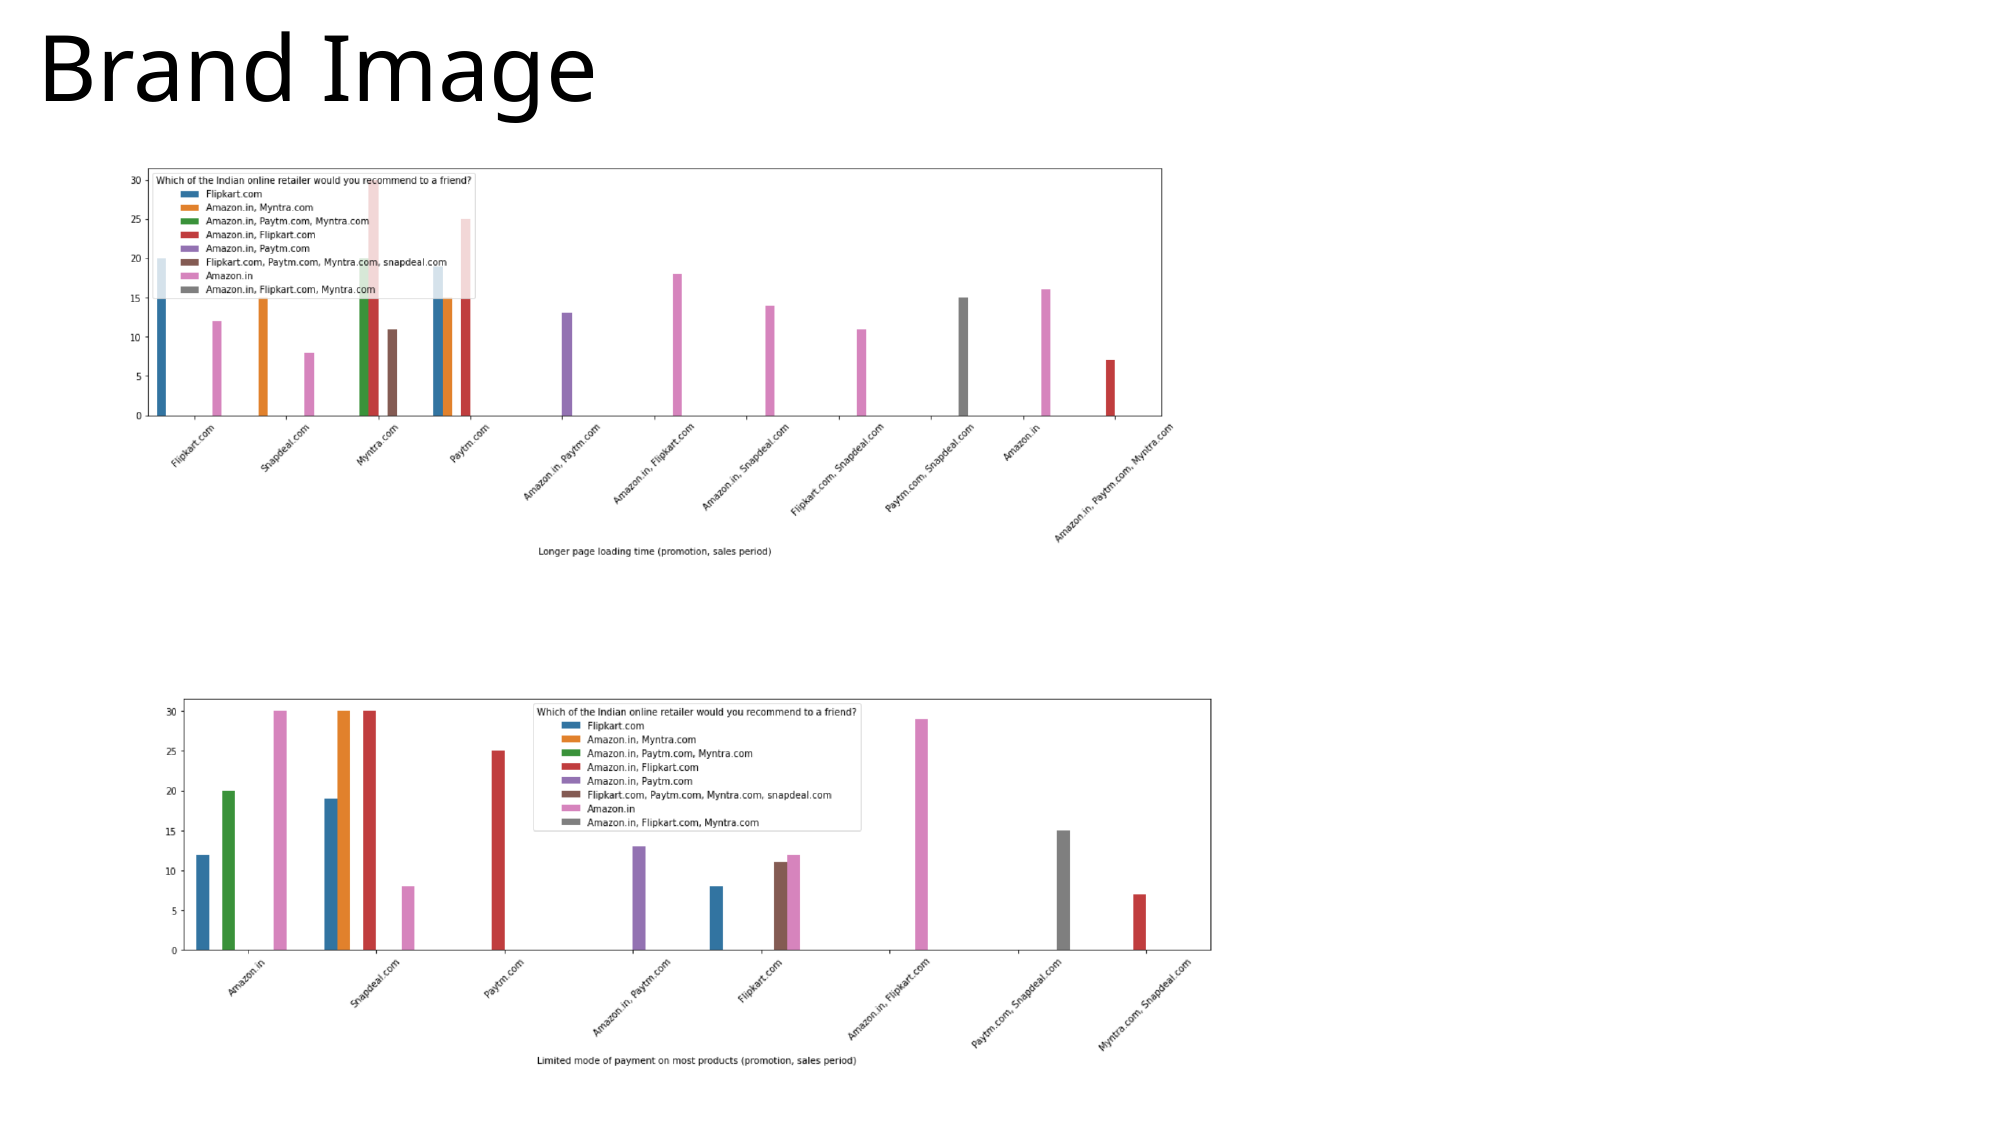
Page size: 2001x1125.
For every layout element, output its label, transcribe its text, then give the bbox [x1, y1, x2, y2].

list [99, 157, 1200, 563]
title Brand Image [22, 14, 1748, 130]
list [144, 686, 1225, 1074]
